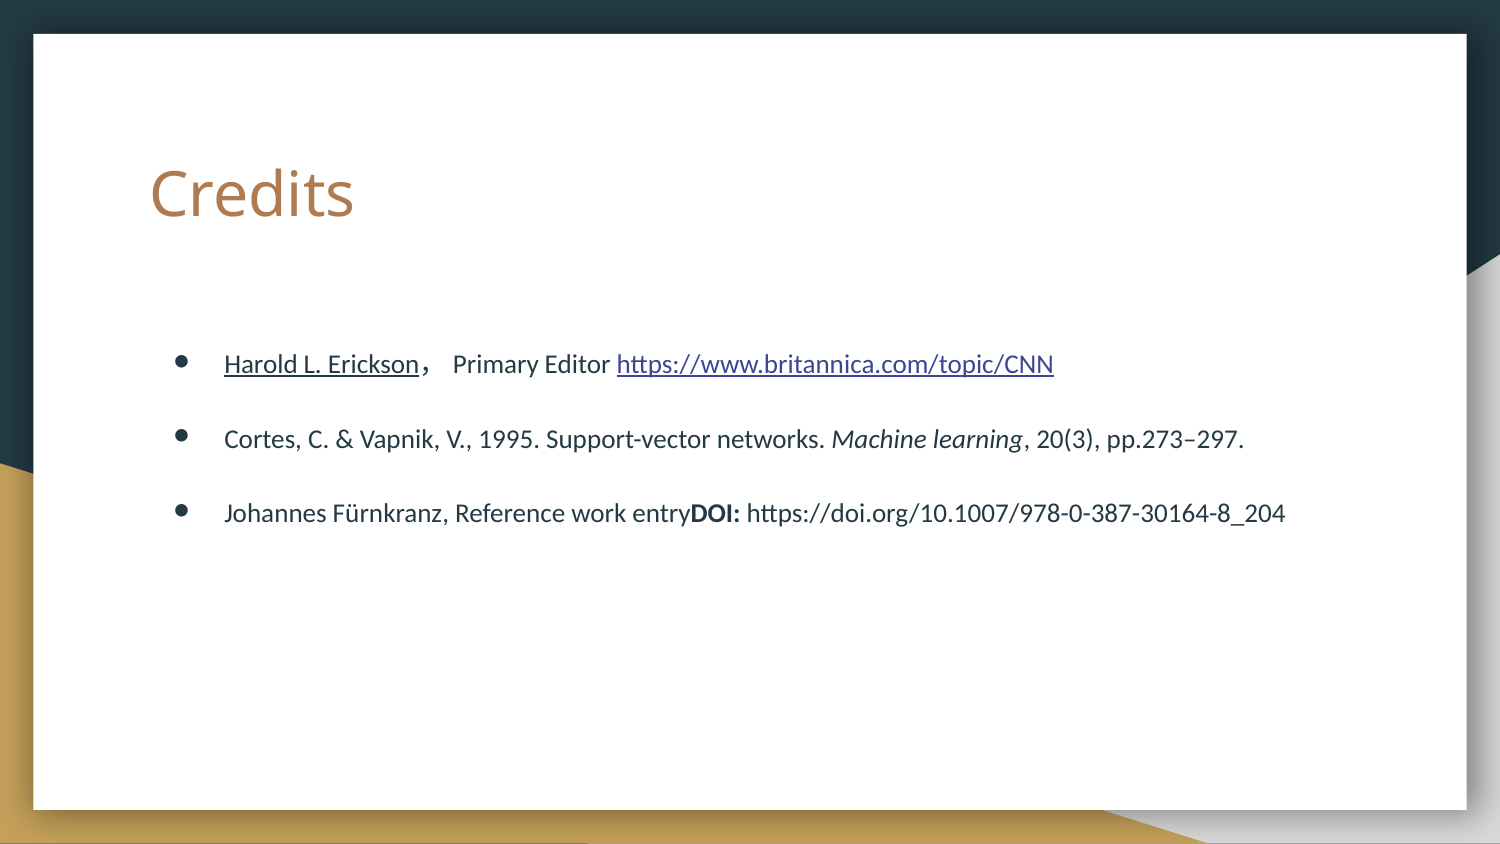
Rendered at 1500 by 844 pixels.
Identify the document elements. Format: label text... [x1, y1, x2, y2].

title Credits [134, 138, 1366, 296]
list Harold L. Erickson，Primary Editor https://www.britannica.com/topic/CNN Cortes, C. & Vapnik, V., 1995. Support-vector networks. Machine learning, 20(3), pp.273–297. Johannes Fürnkranz, Reference work entryDOI: https://doi.org/10.1007/978-0-387-30164-8_204 [134, 326, 1366, 729]
